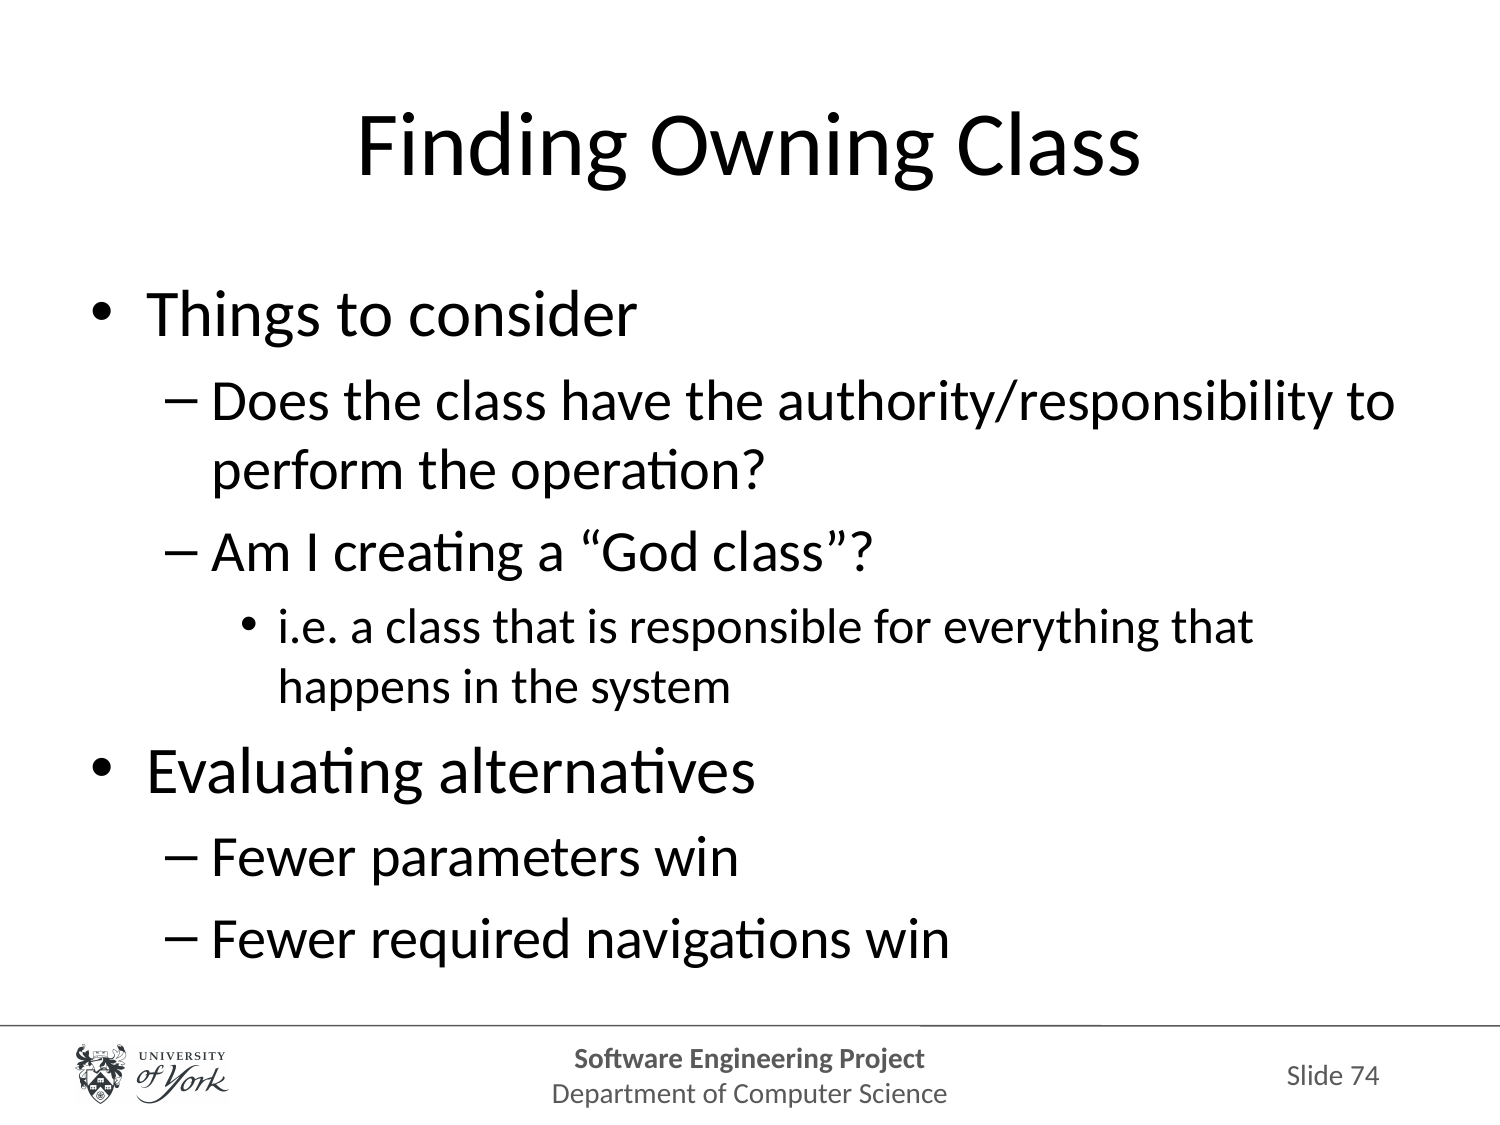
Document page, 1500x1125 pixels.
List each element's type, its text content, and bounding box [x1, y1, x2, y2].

list Things to consider Does the class have the authority/responsibility to perform the operation? Am I creating a “God class”? i.e. a class that is responsible for everything that happens in the system Evaluating alternatives Fewer parameters win Fewer required navigations win [75, 262, 1425, 1005]
title Finding Owning Class [75, 45, 1425, 233]
picture [75, 1044, 229, 1104]
